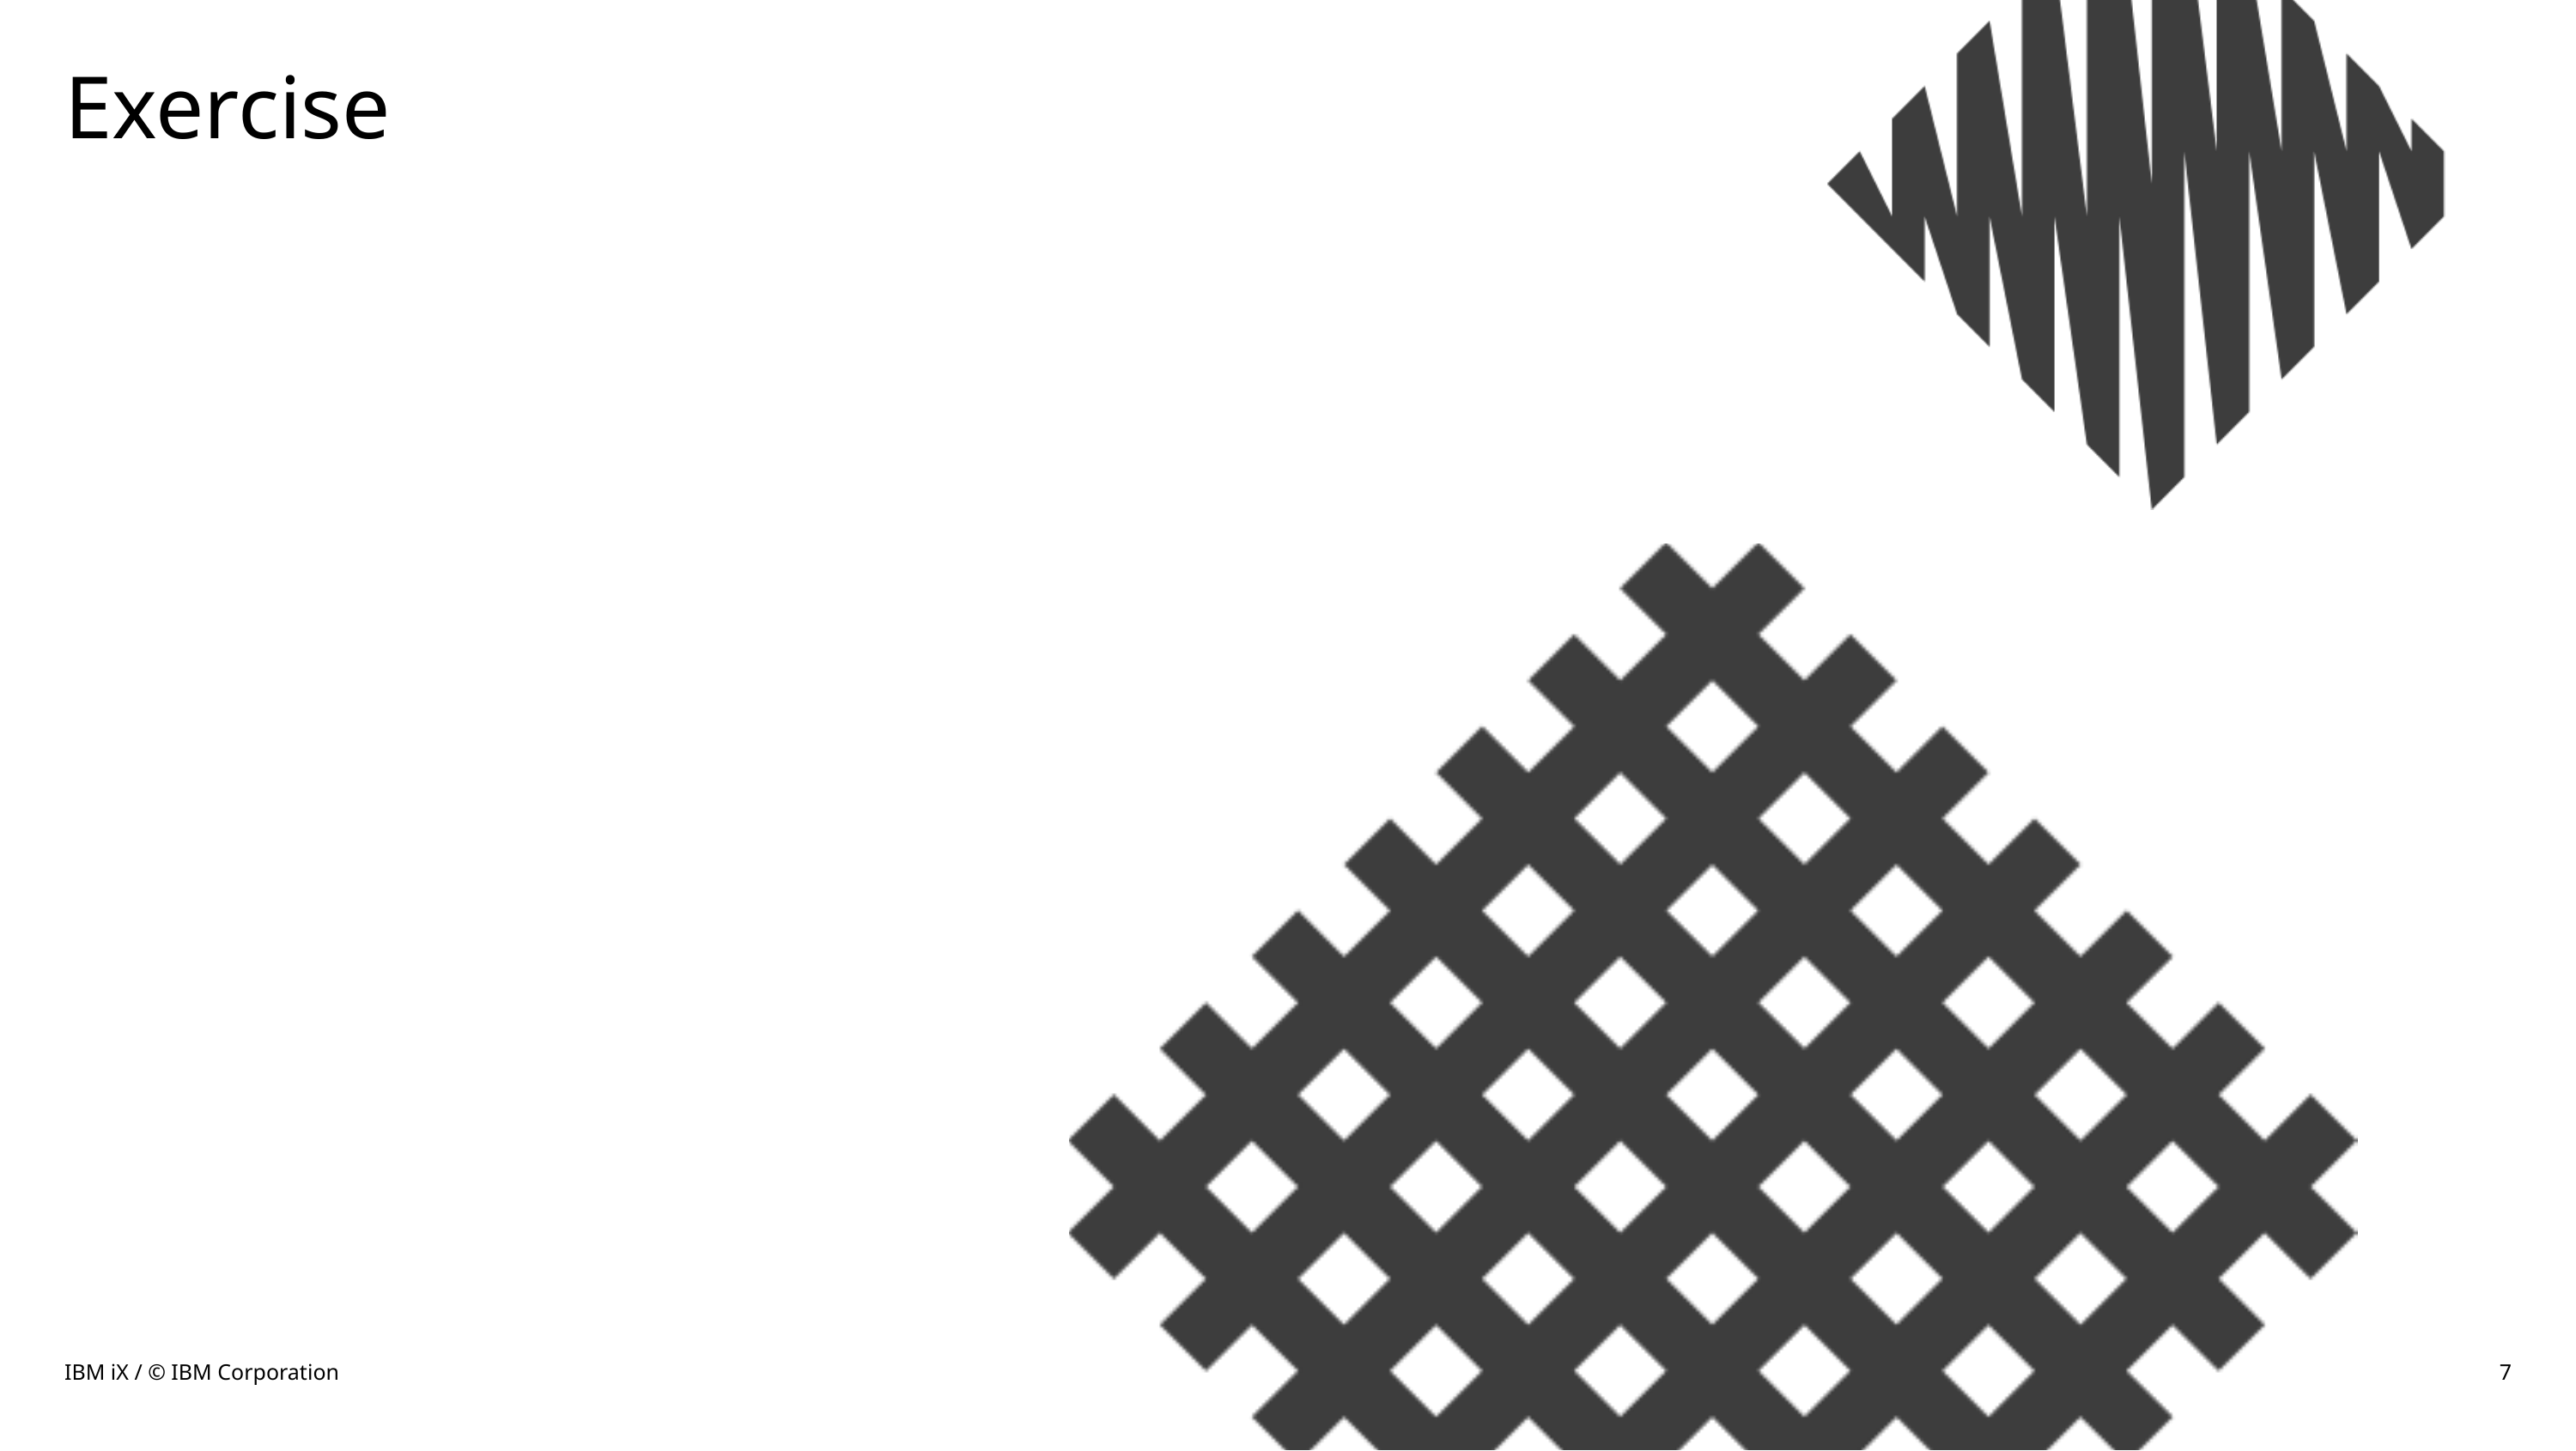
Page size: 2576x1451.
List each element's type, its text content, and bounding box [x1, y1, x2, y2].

title Exercise [64, 64, 1224, 1270]
slide_number 7 [2363, 1350, 2512, 1397]
picture [1826, 0, 2446, 511]
picture [1069, 543, 2358, 1450]
footer IBM iX / © IBM Corporation [64, 1350, 1064, 1397]
